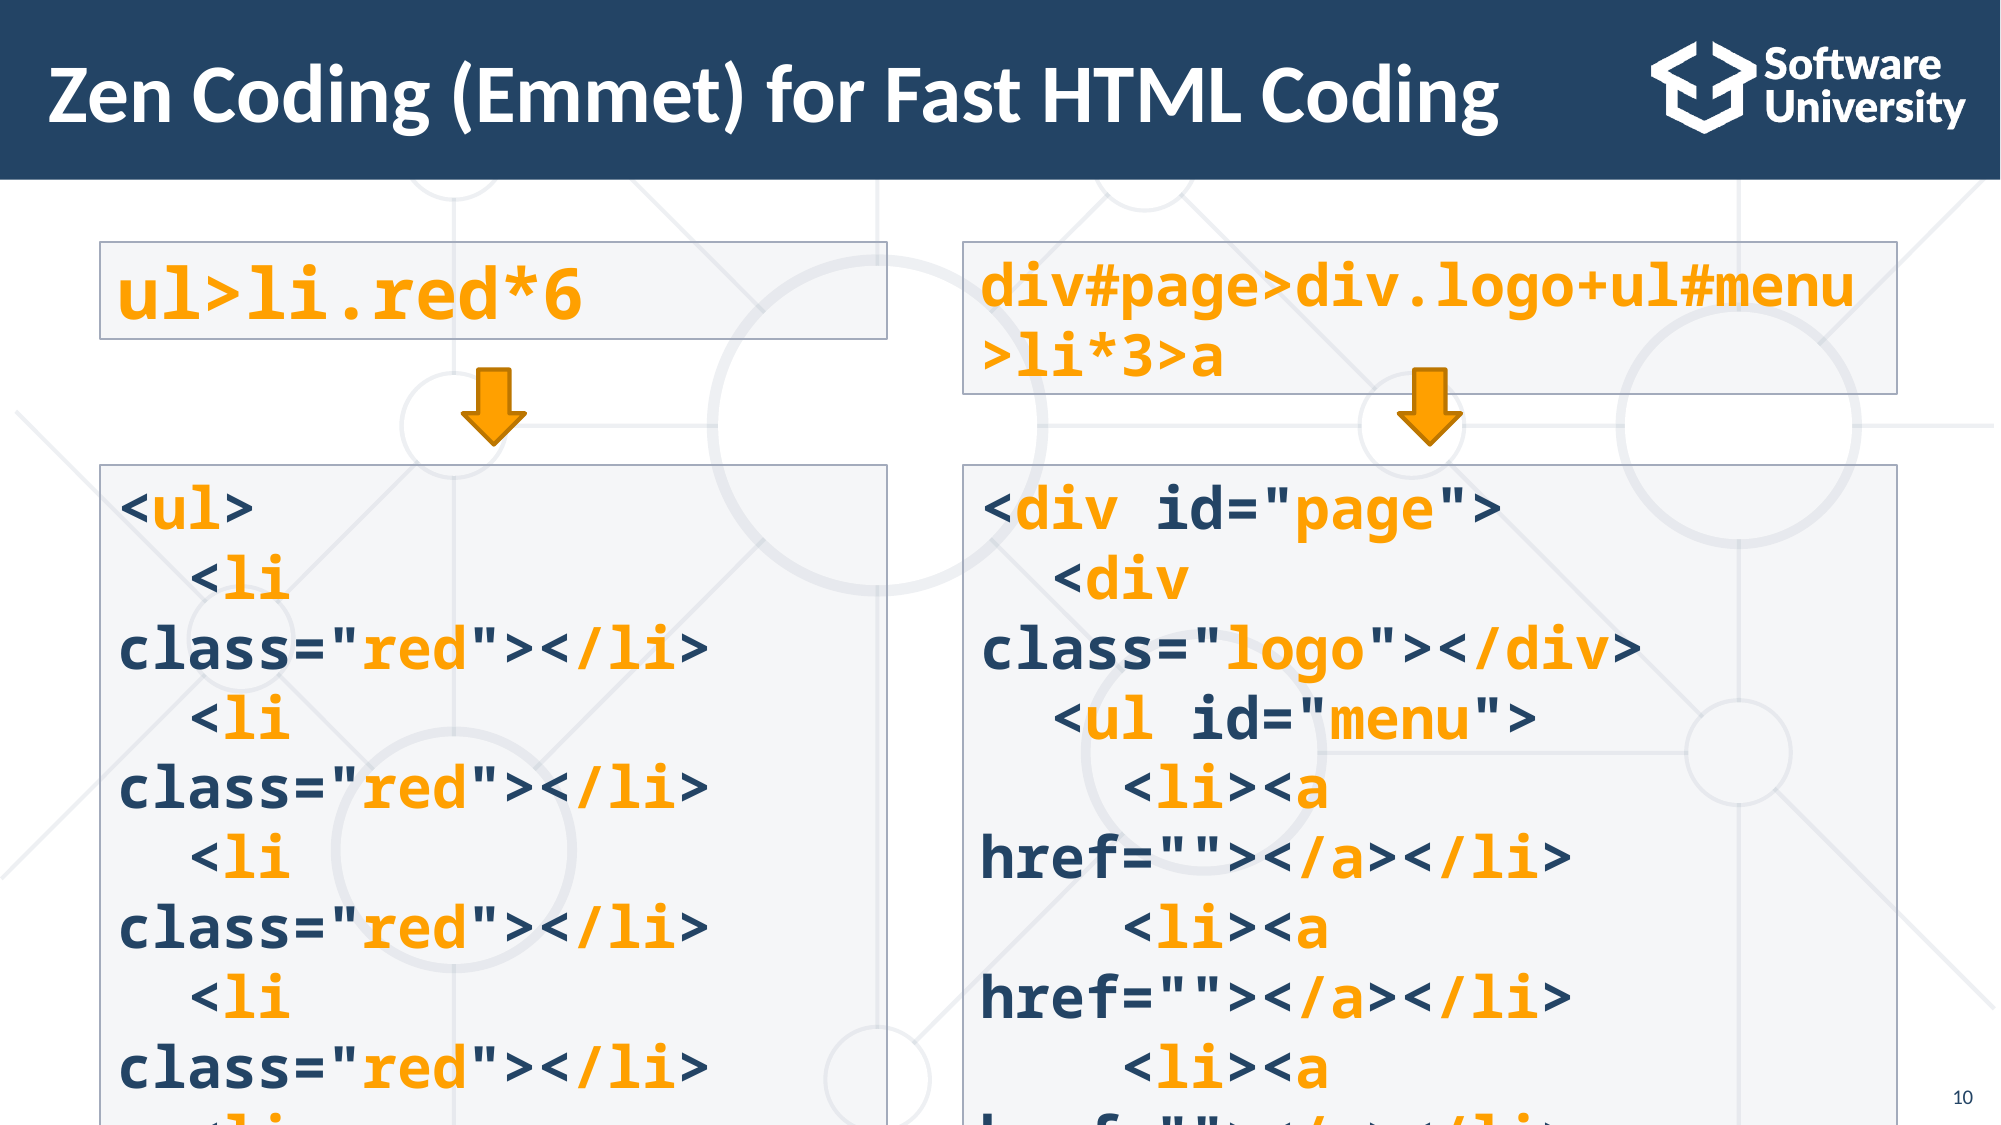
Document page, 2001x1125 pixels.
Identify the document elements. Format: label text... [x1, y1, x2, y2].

text_box <div id="page"> <div class="logo"></div> <ul id="menu"> <li><a href=""></a></li> <li><a href=""></a></li> <li><a href=""></a></li> </ul> </div> [962, 464, 1898, 1125]
text_box ul>li.red*6 [100, 242, 888, 340]
text_box div#page>div.logo+ul#menu>li*3>a [962, 242, 1898, 395]
title Zen Coding (Emmet) for Fast HTML Coding [31, 16, 1625, 162]
text_box [460, 367, 527, 447]
picture [1651, 41, 1966, 134]
slide_number 10 [1927, 1067, 1989, 1117]
text_box <ul> <li class="red"></li> <li class="red"></li> <li class="red"></li> <li class="red"></li> <li class="red"></li> <li class="red"></li> </ul> [100, 464, 888, 1125]
text_box [1396, 367, 1464, 447]
